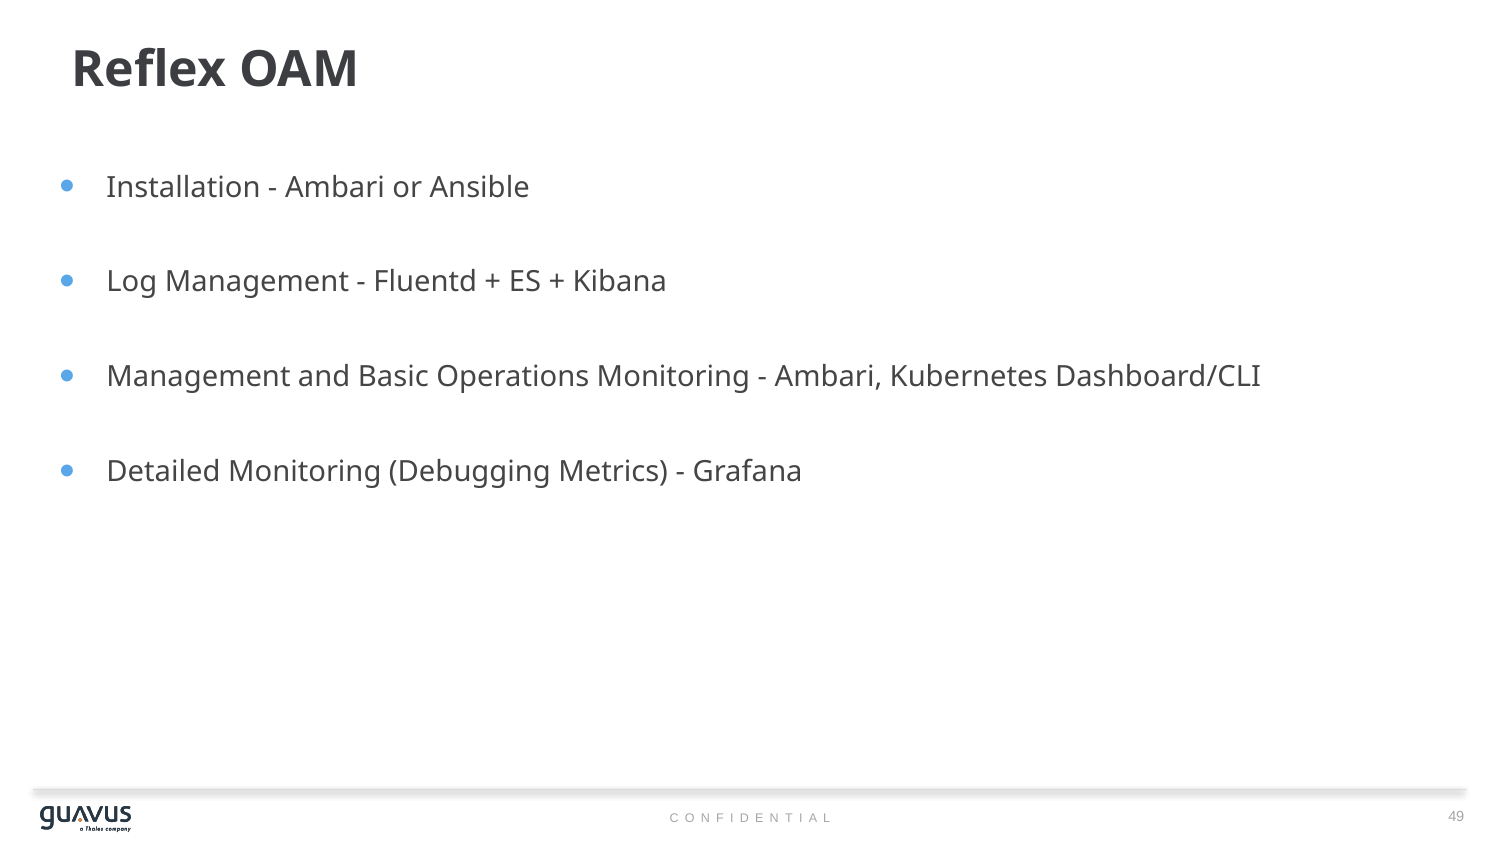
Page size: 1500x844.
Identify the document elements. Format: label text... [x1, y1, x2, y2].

title Reflex OAM [43, 10, 1467, 130]
list Installation - Ambari or Ansible Log Management - Fluentd + ES + Kibana Management and Basic Operations Monitoring - Ambari, Kubernetes Dashboard/CLI Detailed Monitoring (Debugging Metrics) - Grafana [44, 160, 1444, 740]
picture [27, 796, 146, 841]
